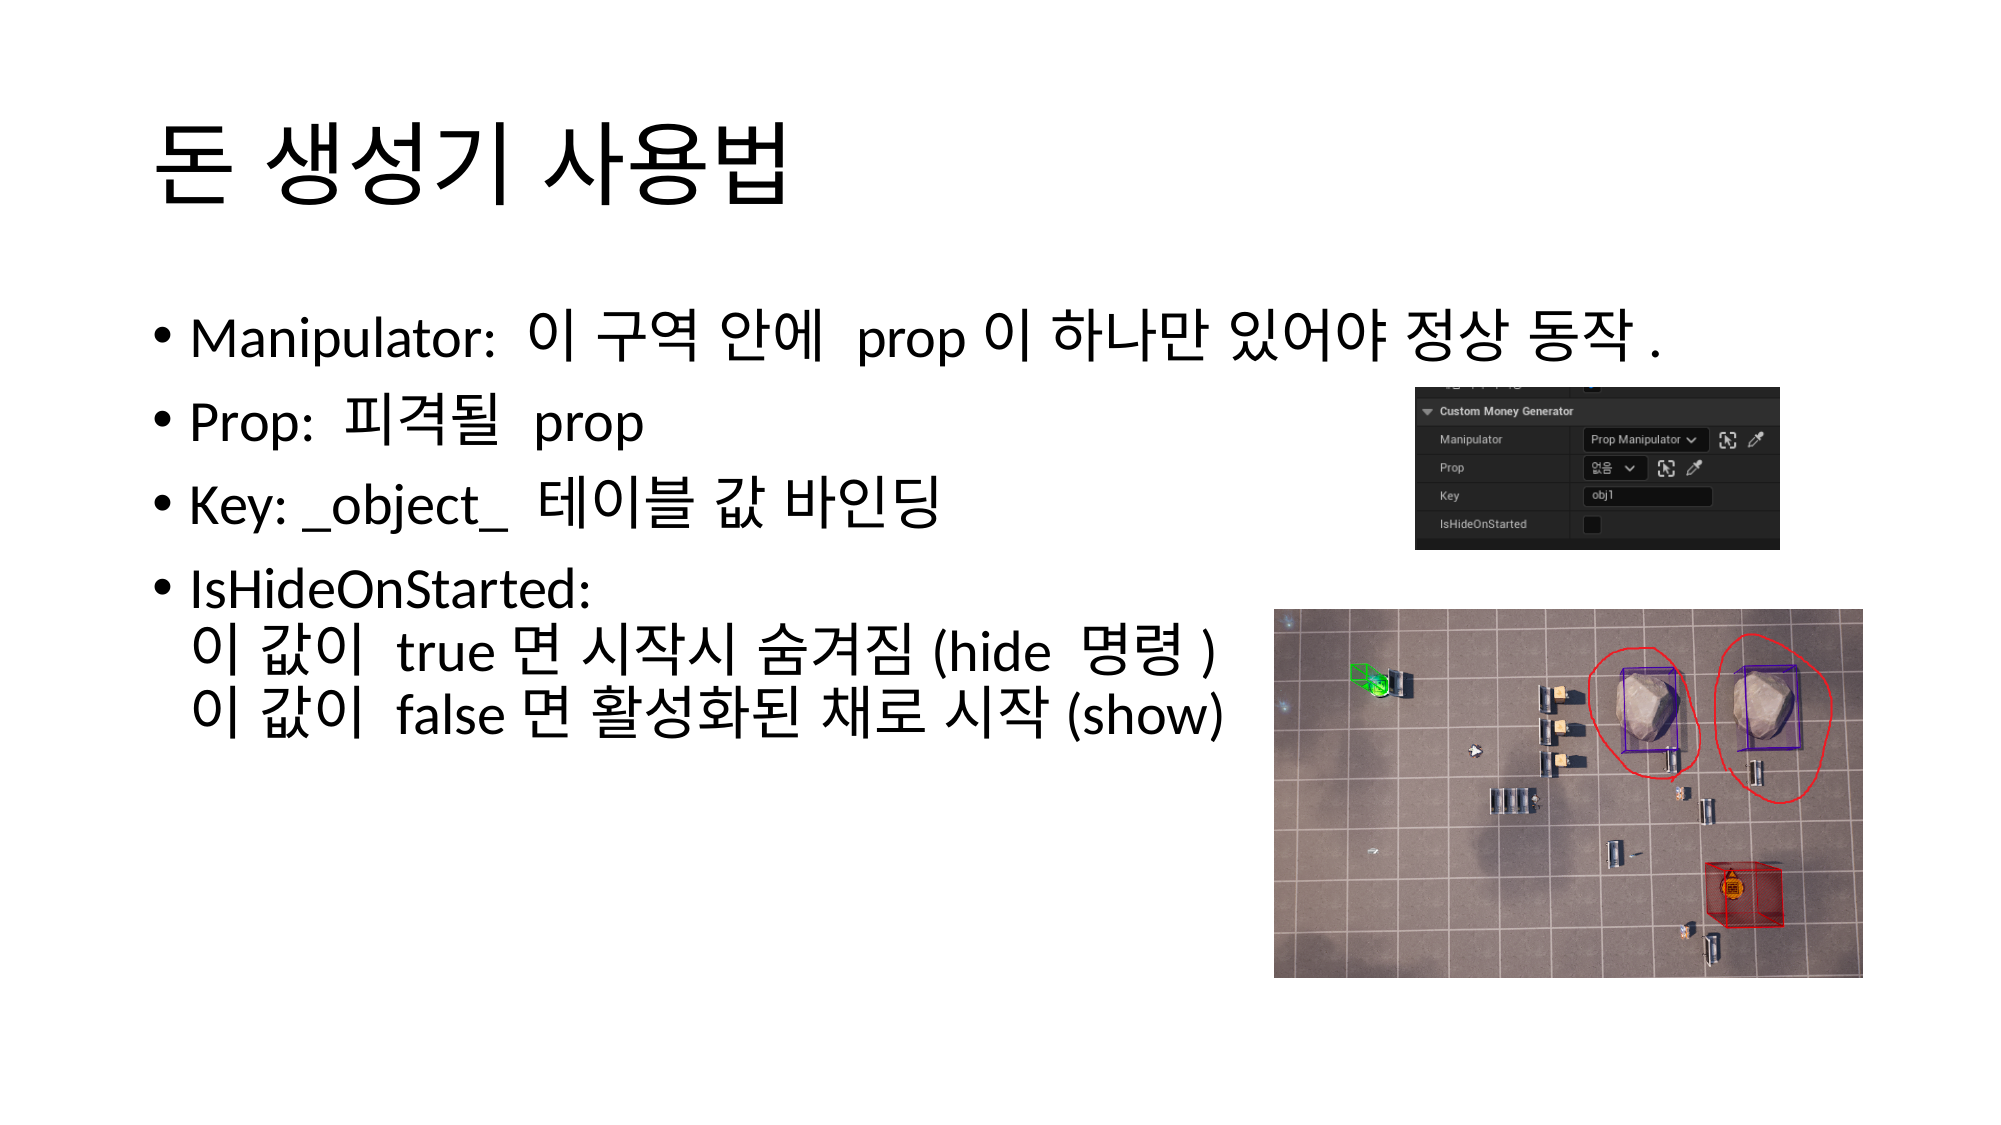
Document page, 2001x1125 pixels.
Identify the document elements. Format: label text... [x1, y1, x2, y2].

picture [1274, 609, 1863, 978]
title 돈 생성기 사용법 [137, 59, 1863, 278]
picture [1414, 387, 1780, 550]
list Manipulator: 이 구역 안에 prop이 하나만 있어야 정상 동작. Prop: 피격될 prop Key: _object_ 테이블 값 바인딩 IsHideOnStarted: 이 값이 true면 시작시 숨겨짐(hide 명령) 이 값이 false면 활성화된 채로 시작(show) [137, 299, 1863, 1014]
